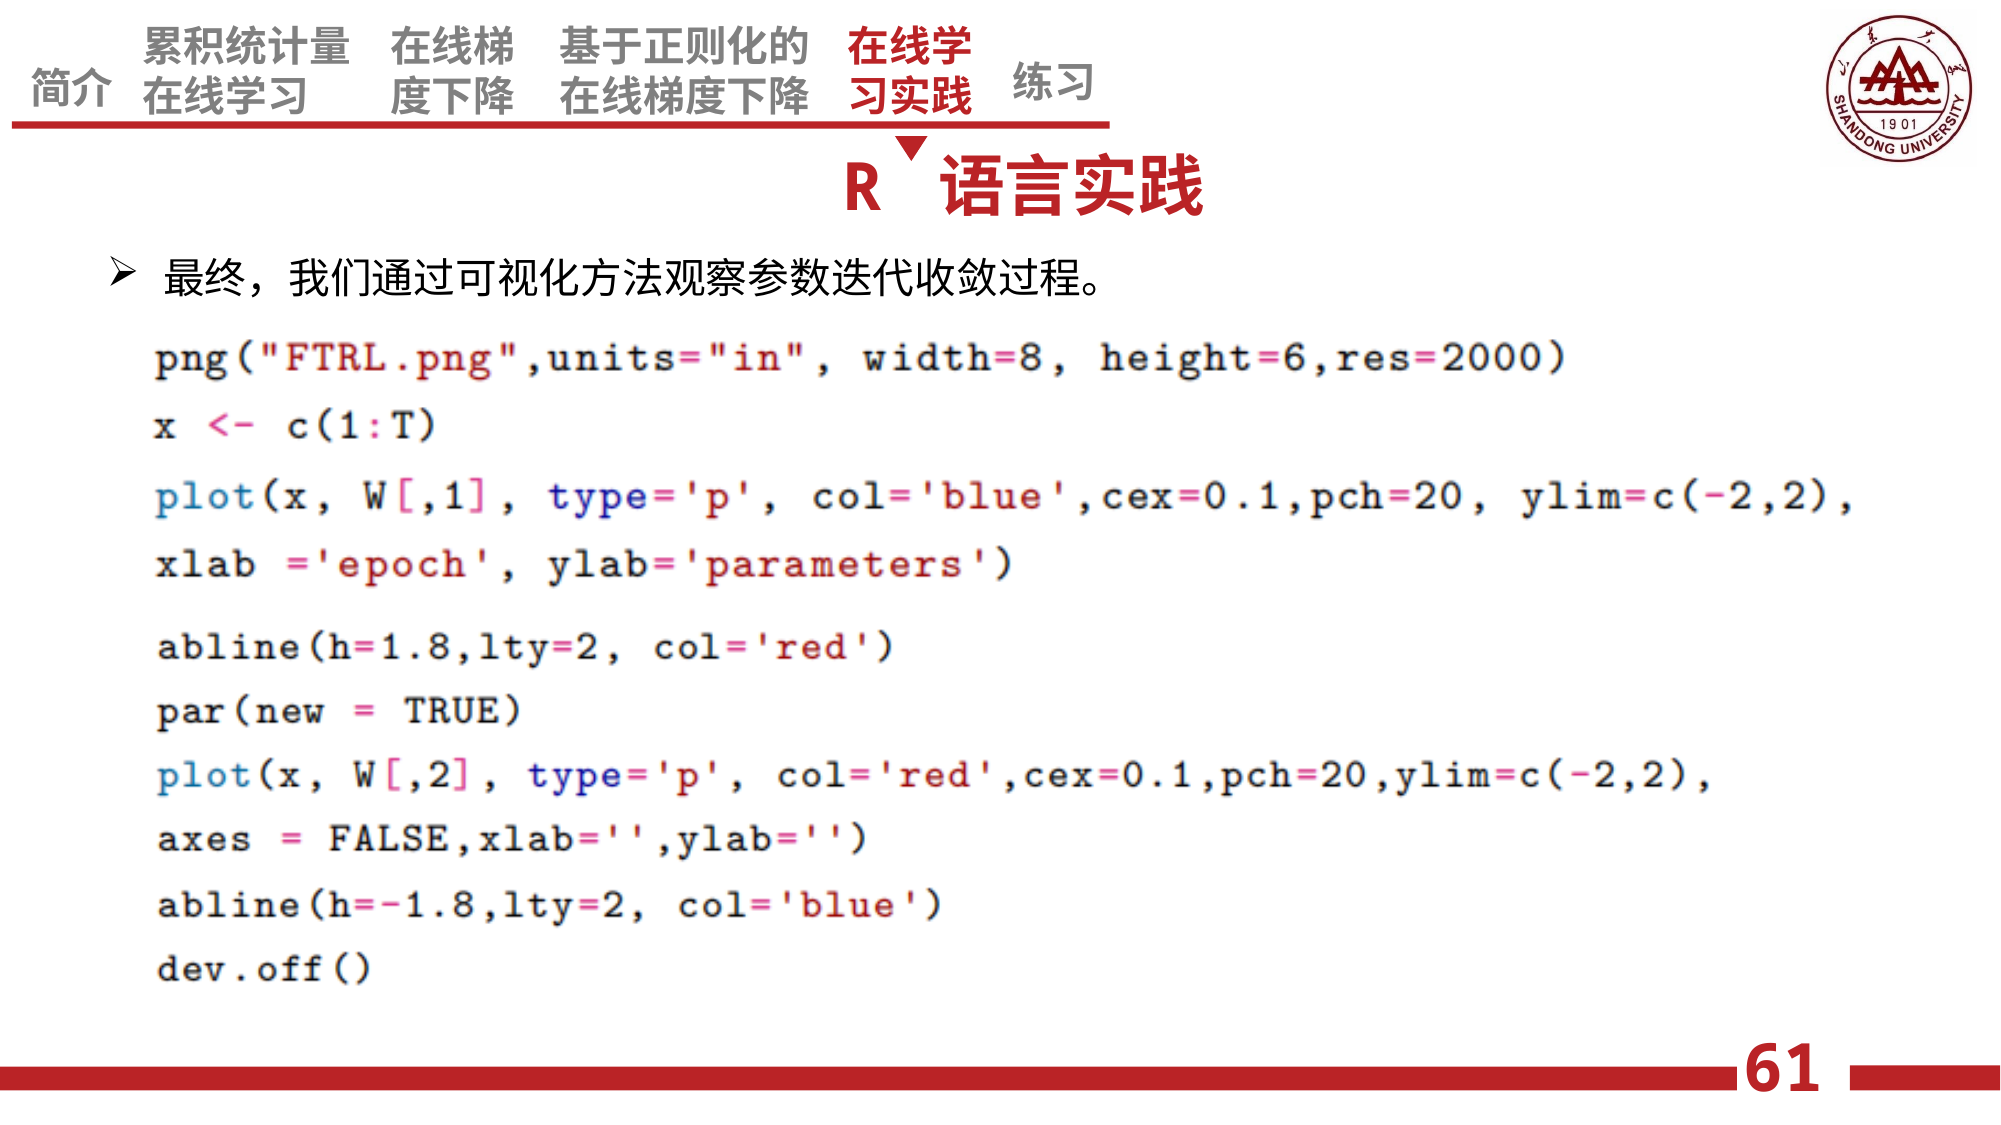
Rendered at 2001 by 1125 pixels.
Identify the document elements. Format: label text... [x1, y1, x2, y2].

picture [1820, 9, 1977, 167]
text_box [149, 331, 1957, 999]
text_box R 语言实践 [707, 136, 1220, 232]
text_box 最终，我们通过可视化方法观察参数迭代收敛过程。 [92, 244, 1838, 310]
